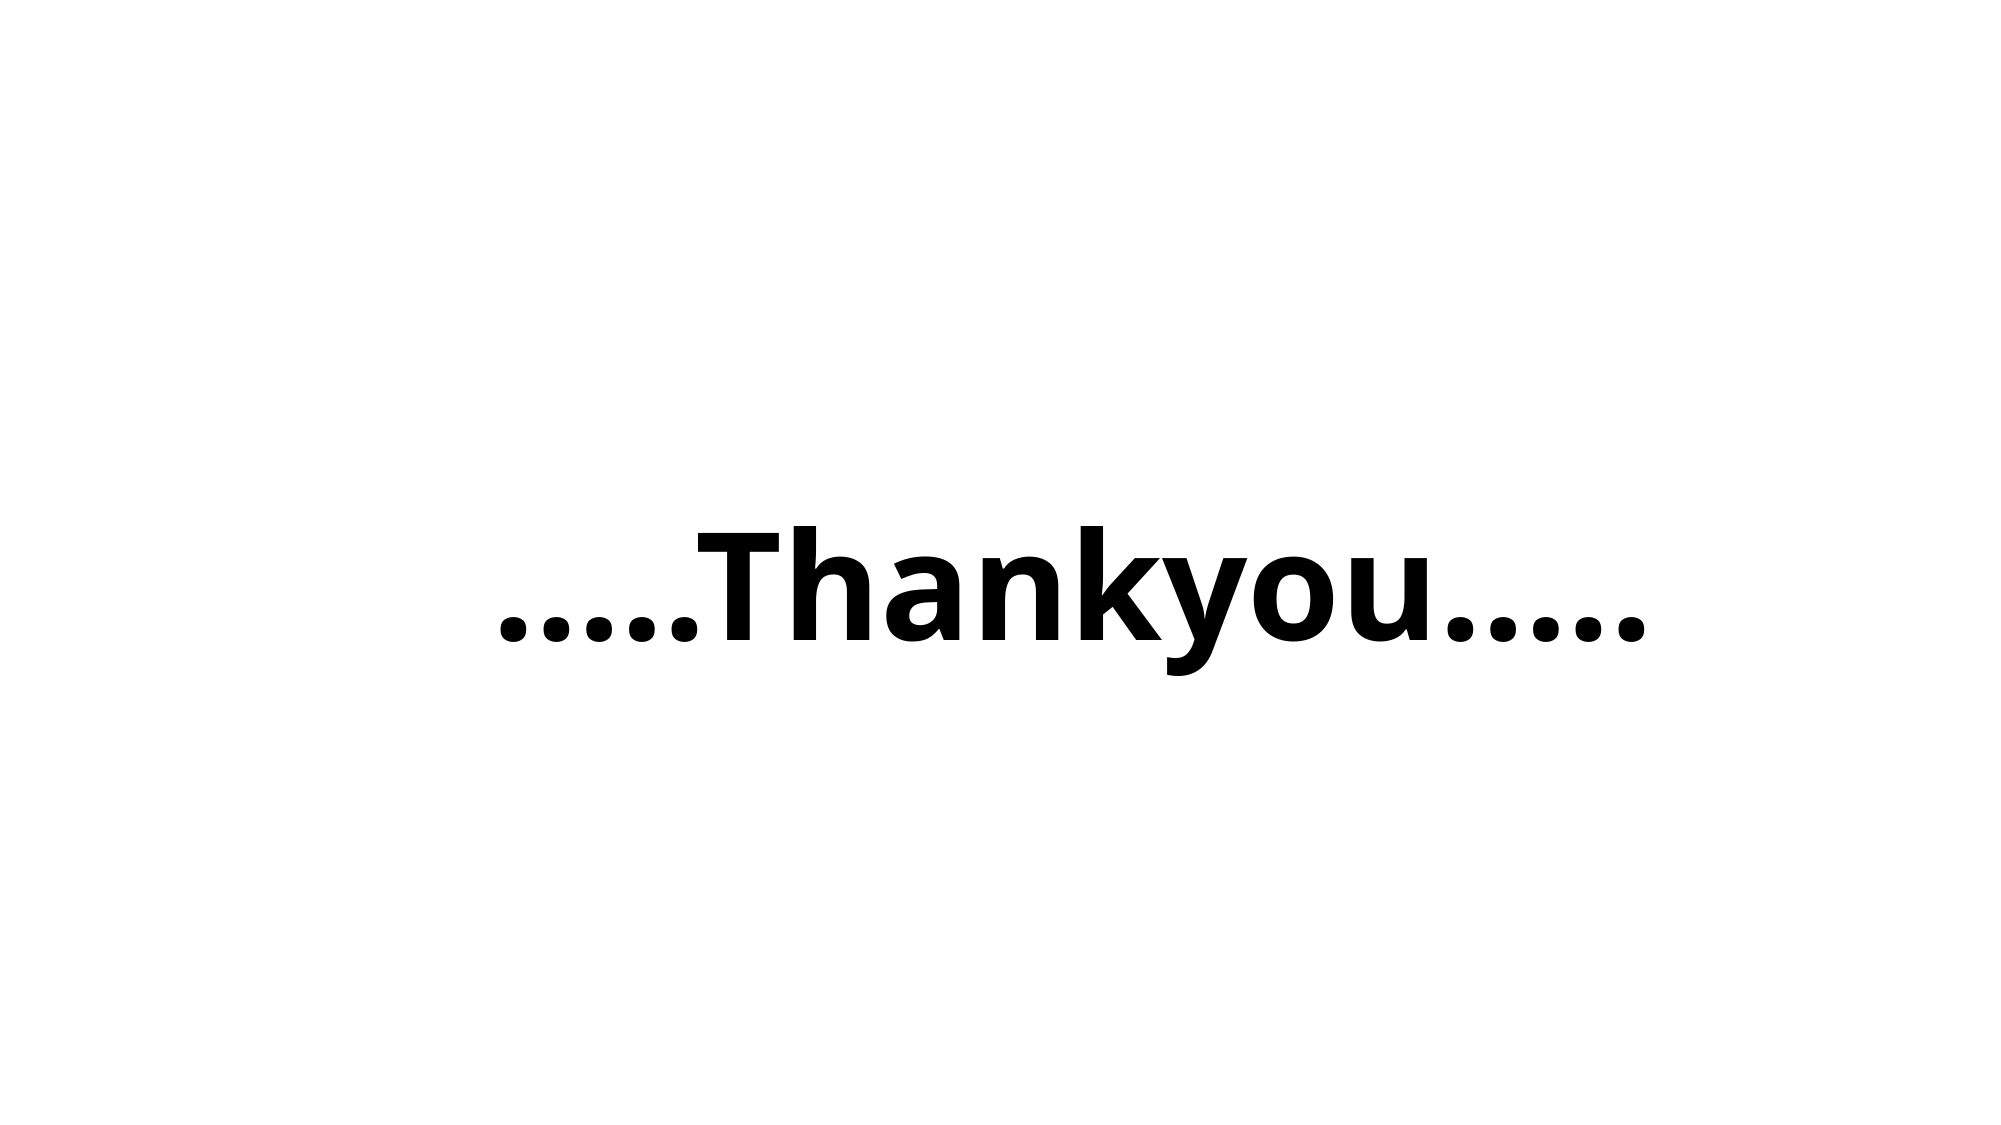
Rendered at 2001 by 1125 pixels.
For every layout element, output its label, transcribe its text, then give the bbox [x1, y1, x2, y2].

title .….Thankyou….. [477, 483, 1742, 701]
